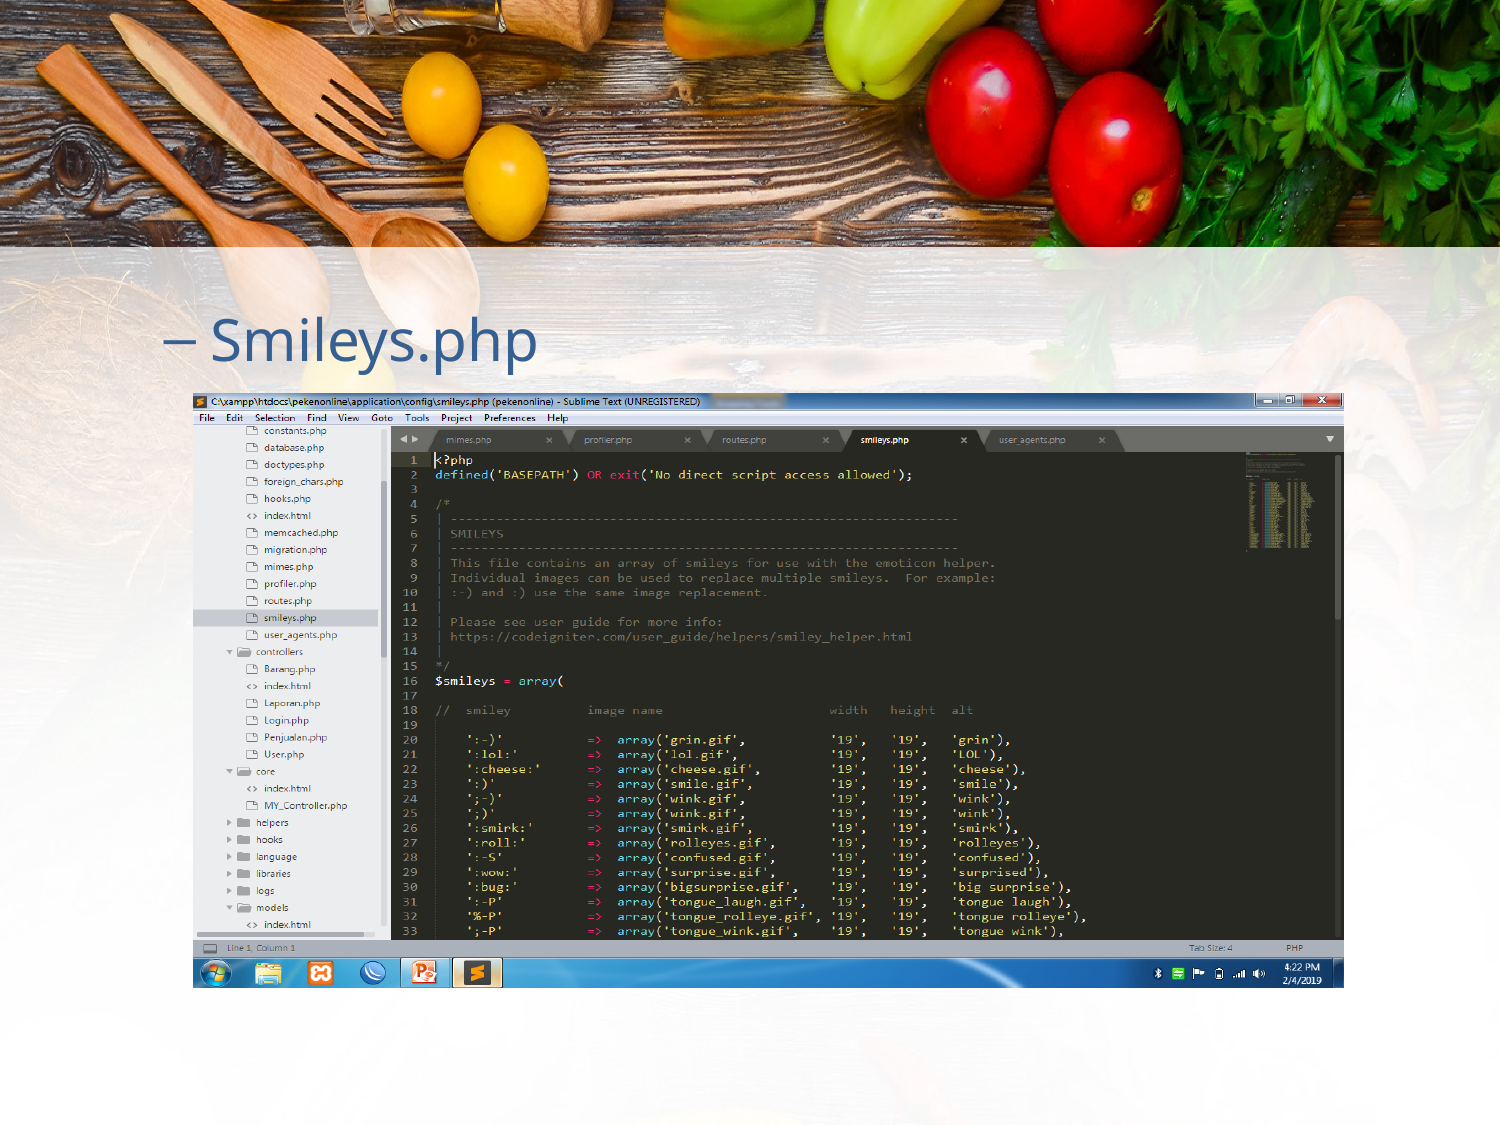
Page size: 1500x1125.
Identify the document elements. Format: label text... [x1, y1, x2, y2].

picture [0, 0, 1500, 1125]
list Smileys.php [73, 295, 1427, 1031]
